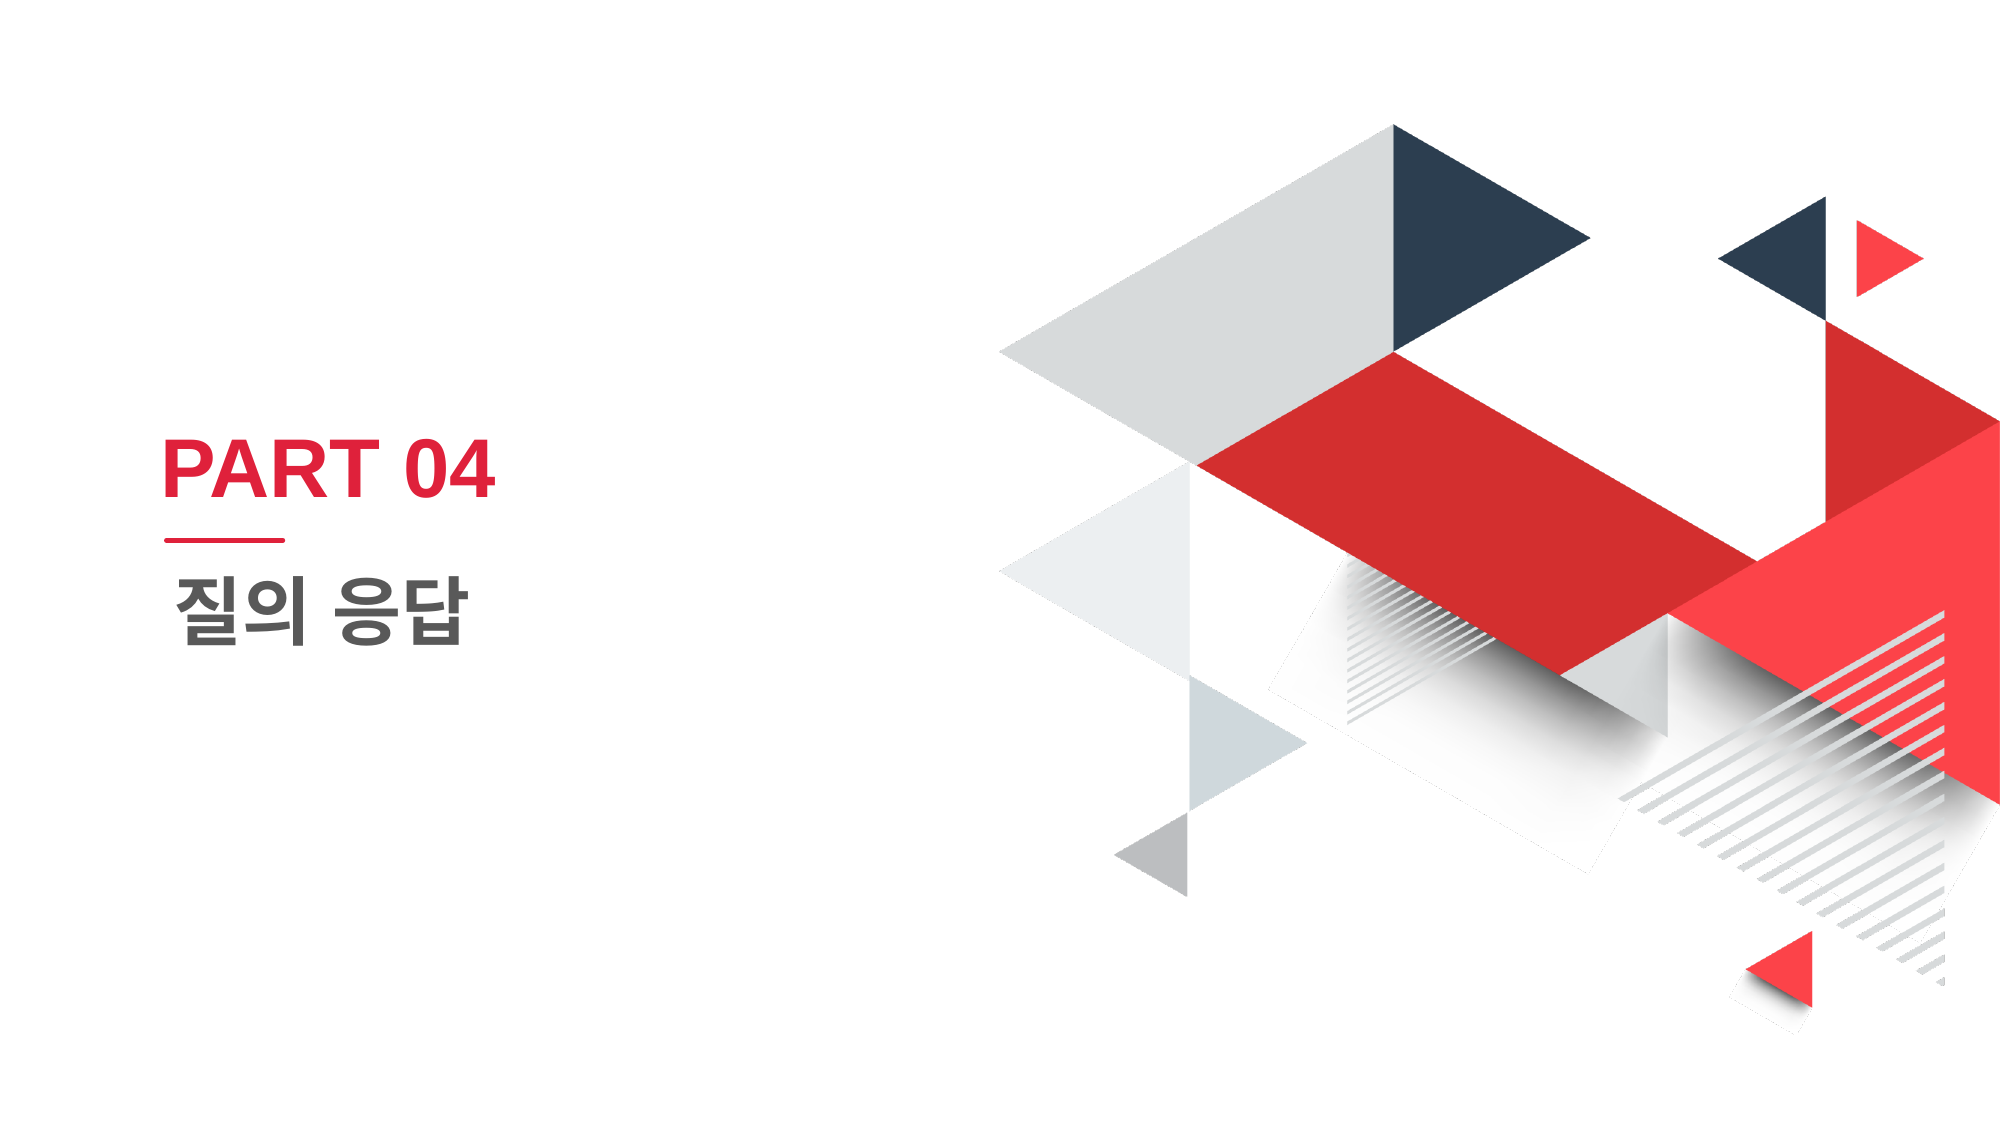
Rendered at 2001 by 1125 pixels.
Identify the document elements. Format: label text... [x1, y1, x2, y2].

picture [999, 124, 2000, 1035]
text_box PART 04 [145, 407, 512, 522]
text_box 질의 응답 [158, 557, 507, 663]
